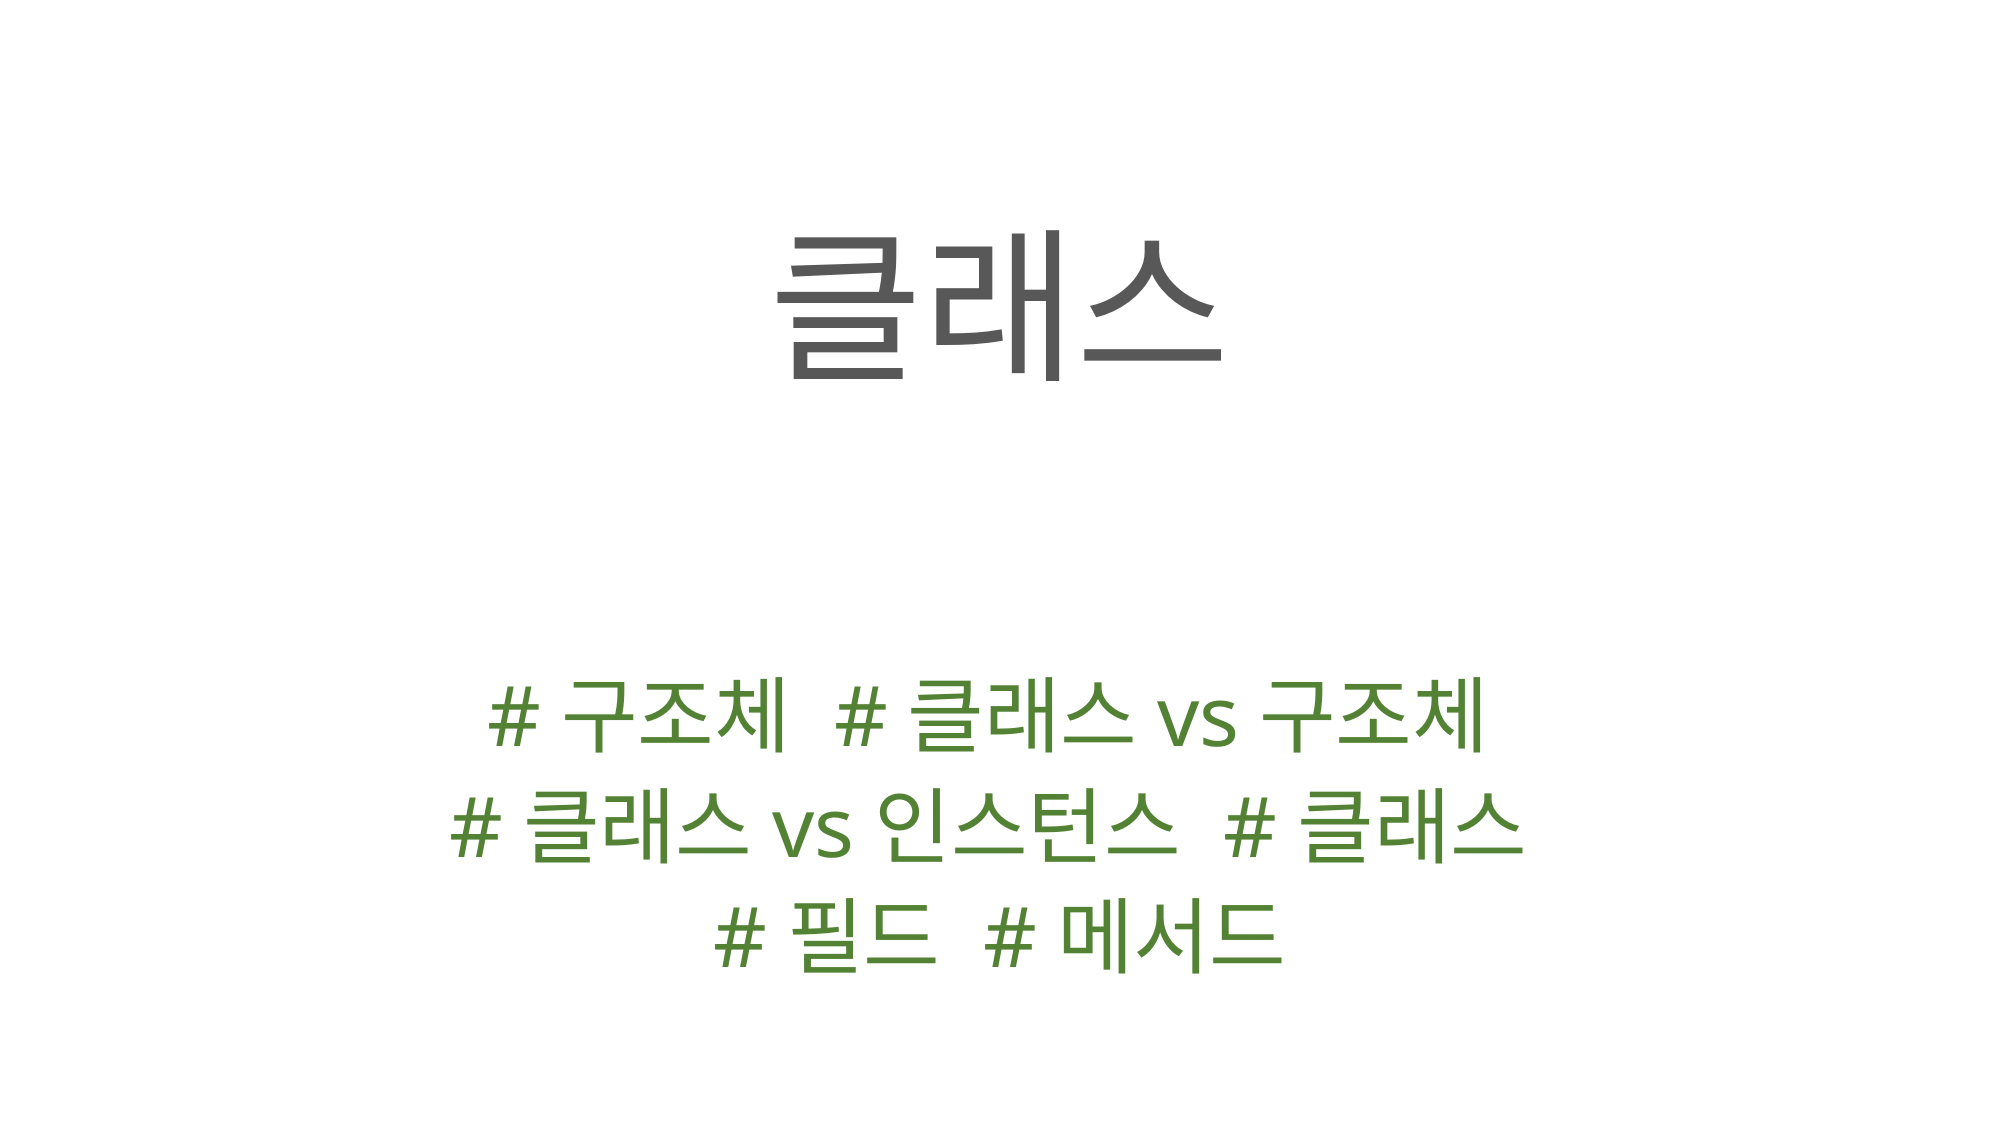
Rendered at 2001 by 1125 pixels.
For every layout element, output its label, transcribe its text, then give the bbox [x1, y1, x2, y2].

list #구조체 #클래스vs구조체 #클래스vs인스턴스 #클래스 #필드 #메서드 [137, 666, 1863, 1007]
title 클래스 [137, 205, 1863, 424]
